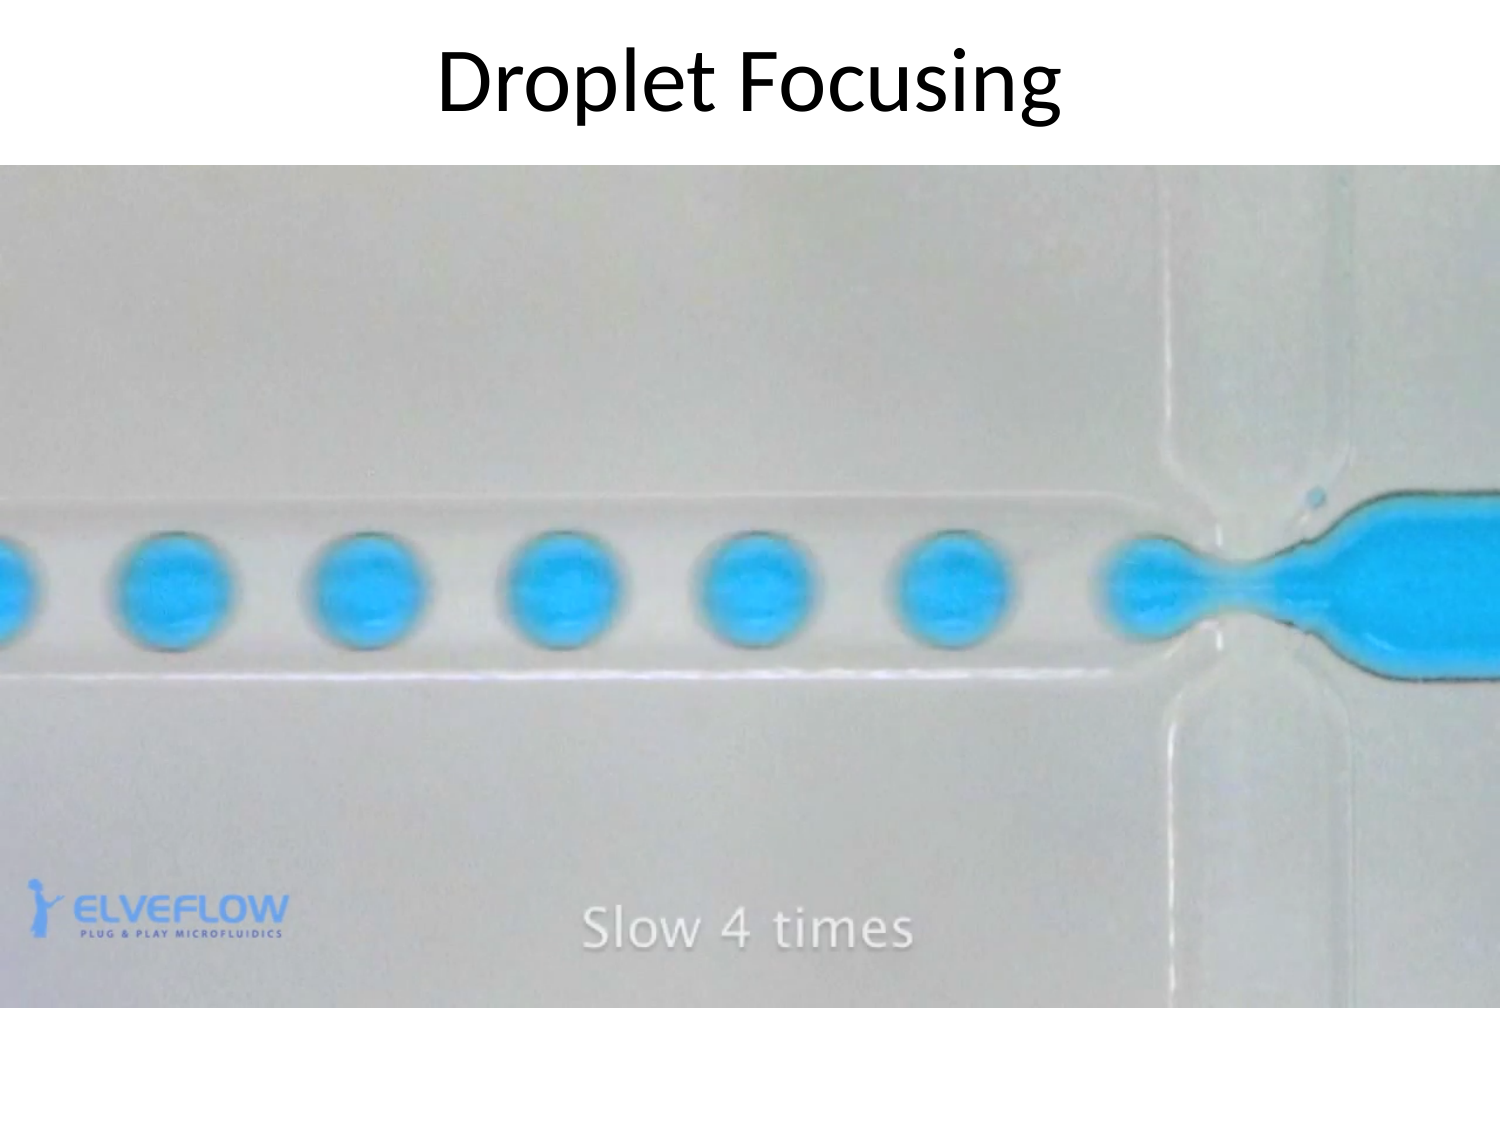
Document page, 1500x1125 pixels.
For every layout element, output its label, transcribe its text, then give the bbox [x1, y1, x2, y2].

title Droplet Focusing [74, 0, 1426, 162]
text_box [0, 164, 1500, 1009]
